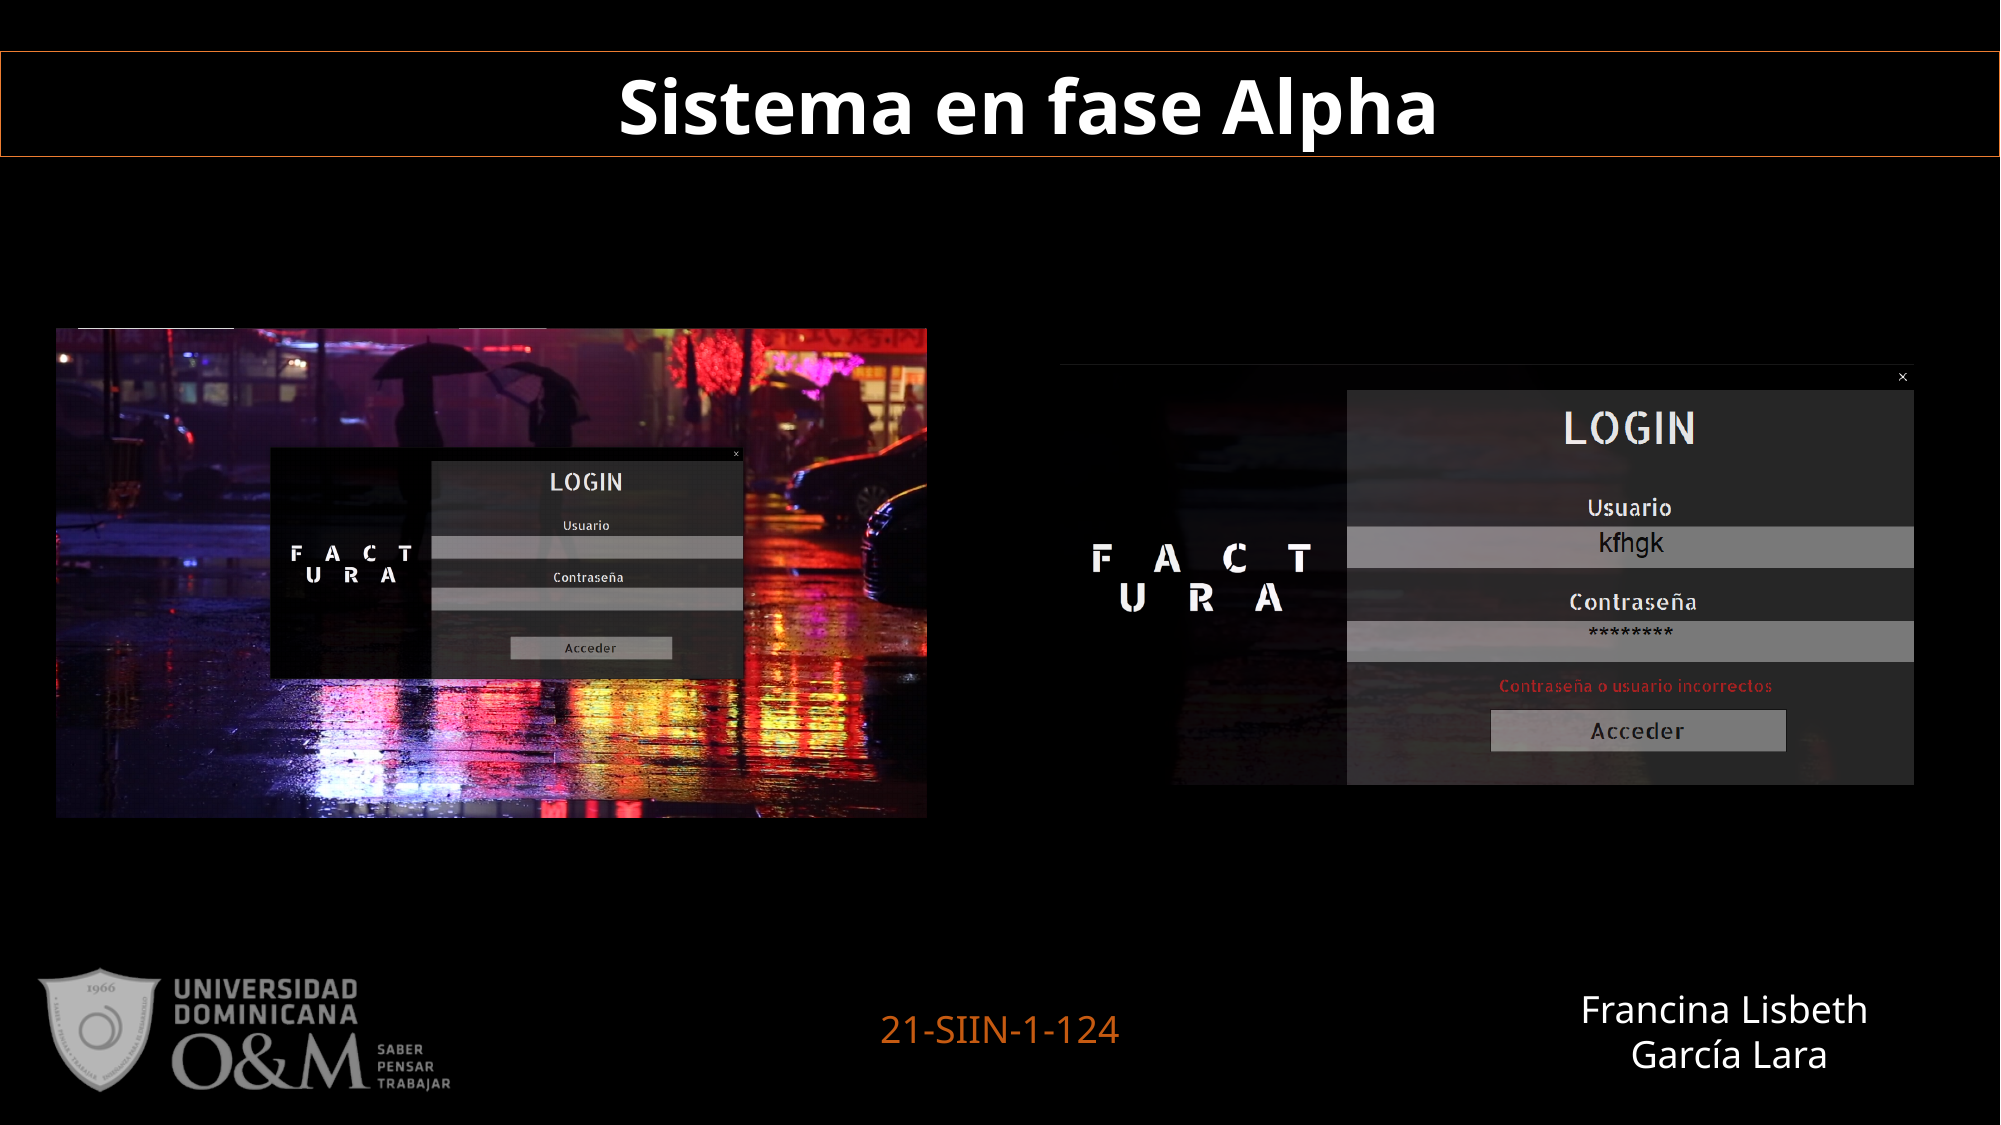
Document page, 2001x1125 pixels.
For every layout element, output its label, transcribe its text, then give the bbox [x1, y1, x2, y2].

text_box Francina Lisbeth García Lara [1487, 978, 1972, 1084]
picture [36, 966, 452, 1096]
picture [56, 328, 927, 819]
text_box Sistema en fase Alpha [0, 51, 2000, 157]
text_box 21-SIIN-1-124 [852, 998, 1148, 1059]
picture [1060, 364, 1914, 785]
